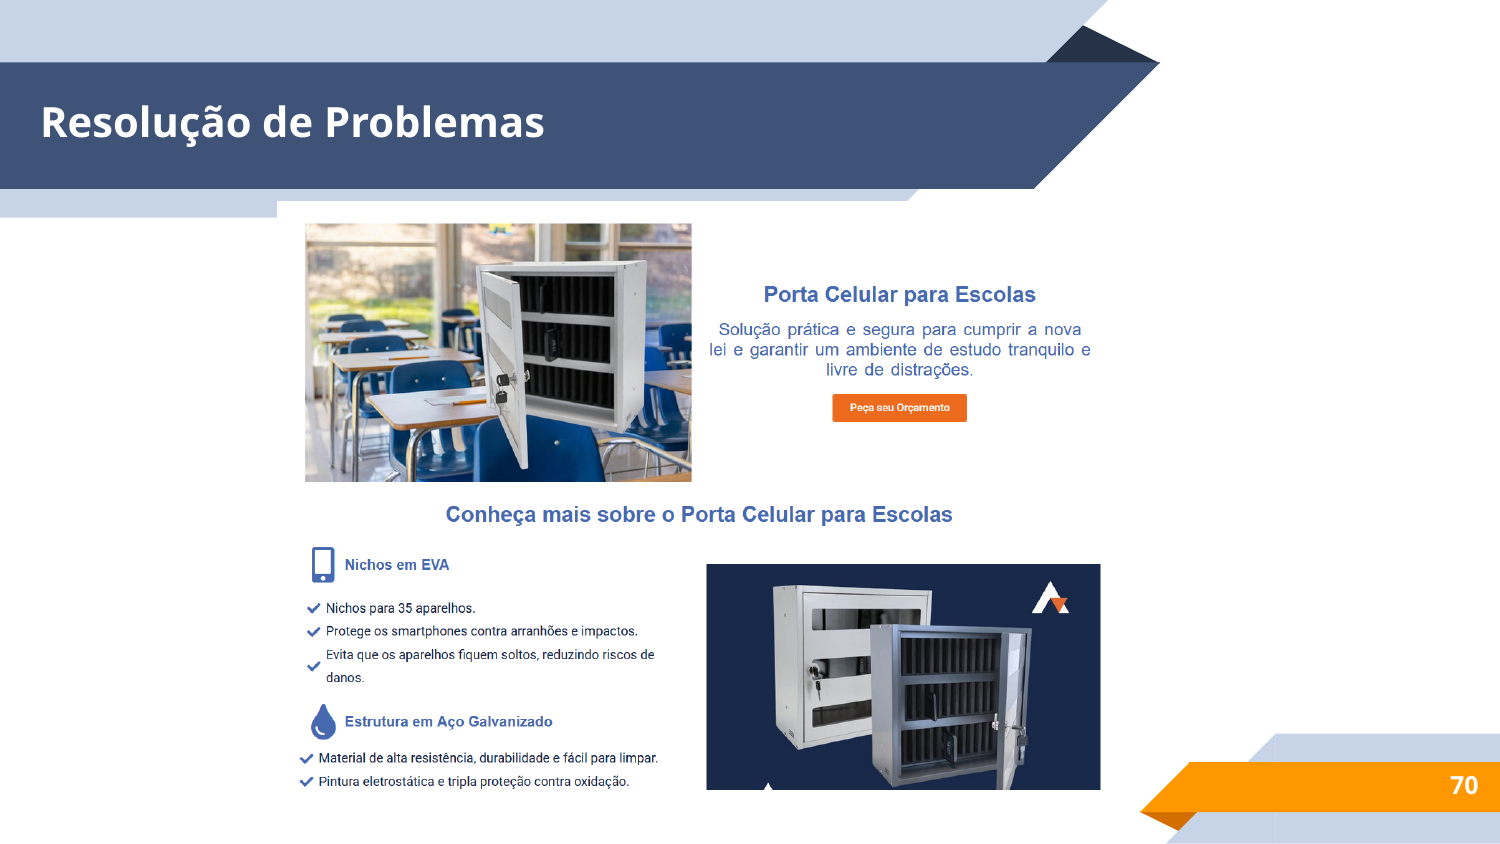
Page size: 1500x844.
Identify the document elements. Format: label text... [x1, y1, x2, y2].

picture [277, 200, 1160, 791]
title Resolução de Problemas [25, 58, 979, 185]
slide_number ‹#› [1249, 760, 1494, 813]
